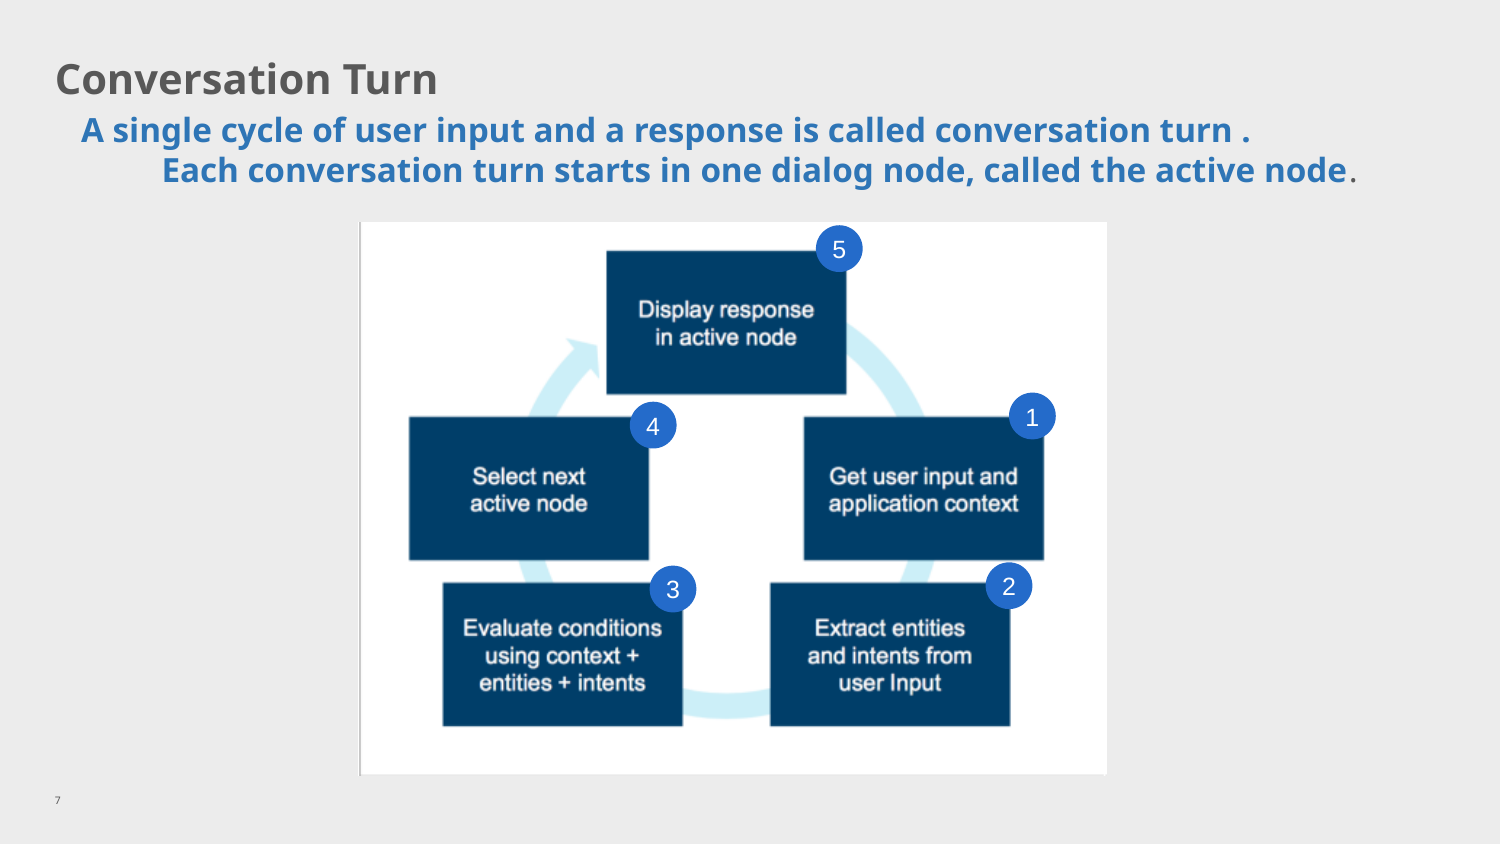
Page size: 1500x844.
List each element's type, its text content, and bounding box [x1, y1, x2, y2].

slide_number 7 [54, 775, 90, 809]
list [357, 222, 1108, 776]
title Conversation Turn [54, 52, 1198, 109]
text_box A single cycle of user input and a response is called conversation turn . Each conversation turn starts in one dialog node, called the active node. [54, 109, 1411, 181]
